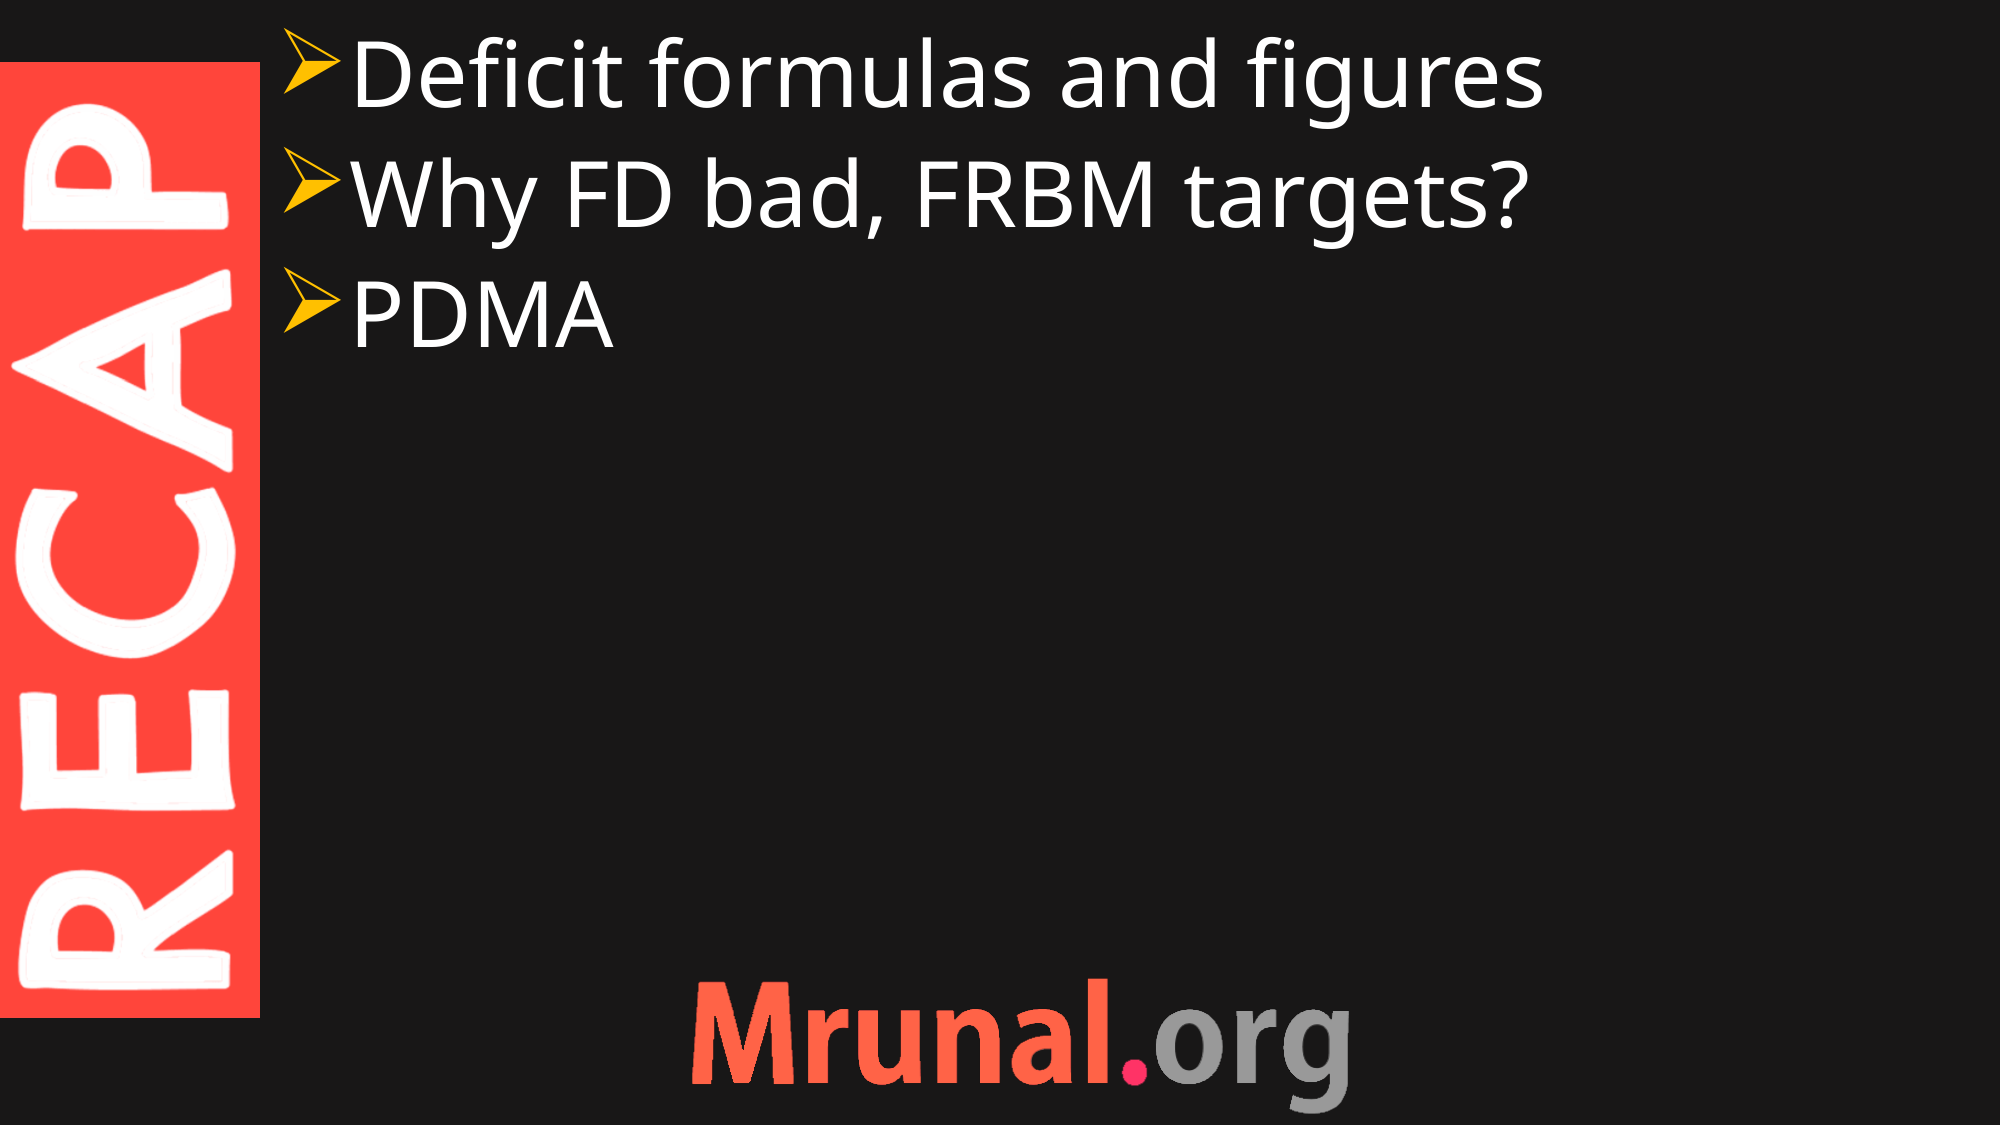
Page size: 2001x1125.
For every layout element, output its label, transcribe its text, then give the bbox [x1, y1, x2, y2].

picture [0, 63, 260, 1017]
picture [683, 1014, 1354, 1125]
list Deficit formulas and figures Why FD bad, FRBM targets? PDMA [261, 20, 1909, 1014]
